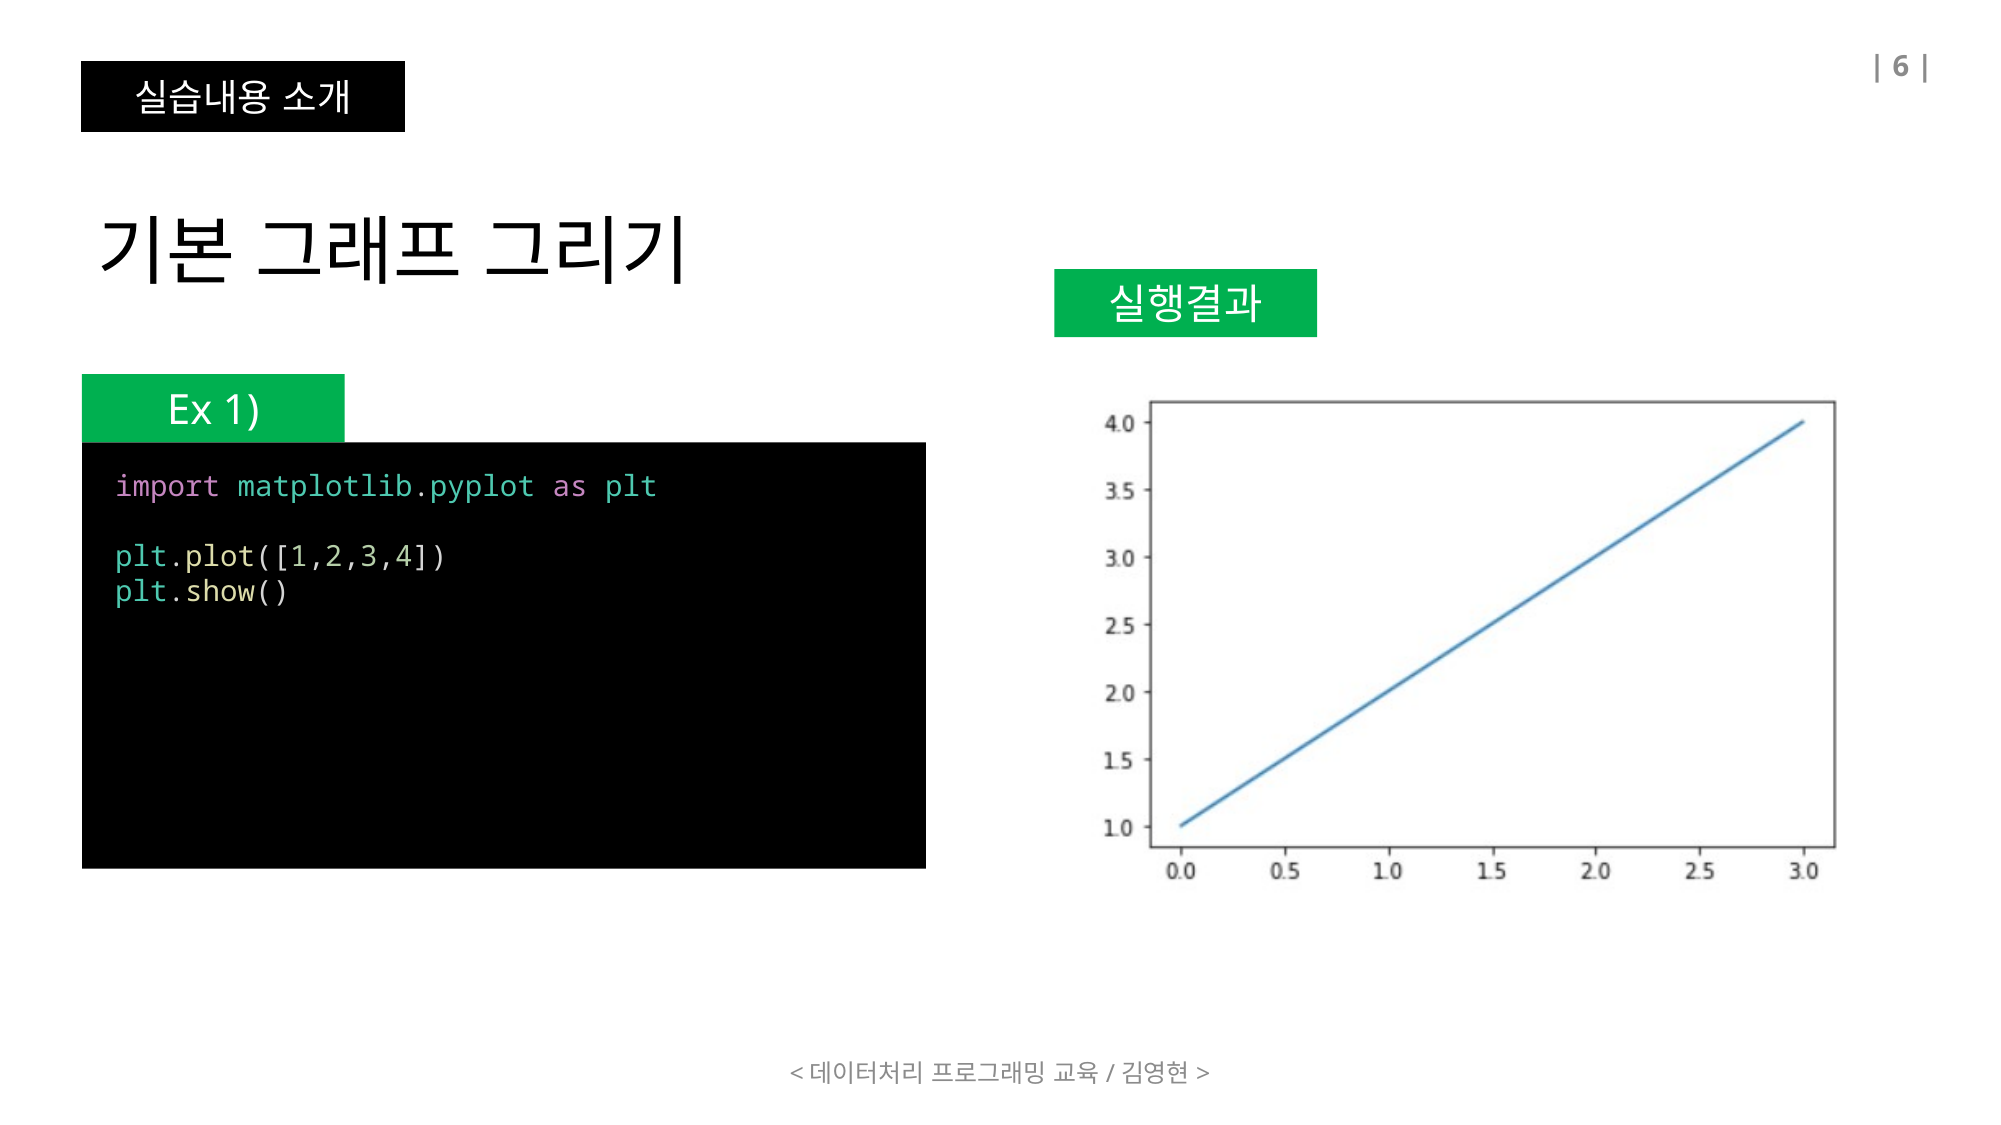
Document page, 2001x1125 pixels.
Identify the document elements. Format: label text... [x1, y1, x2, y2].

footer <데이터처리 프로그래밍 교육/김영현> [662, 1042, 1338, 1103]
slide_number | 6 | [1497, 37, 1948, 98]
text_box import matplotlib.pyplot as plt plt.plot([1,2,3,4]) plt.show() [100, 459, 892, 615]
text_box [81, 61, 1543, 302]
text_box Ex 1) [81, 374, 345, 443]
picture [1074, 375, 1863, 907]
text_box [81, 441, 927, 870]
text_box 실행결과 [1054, 302, 1318, 338]
